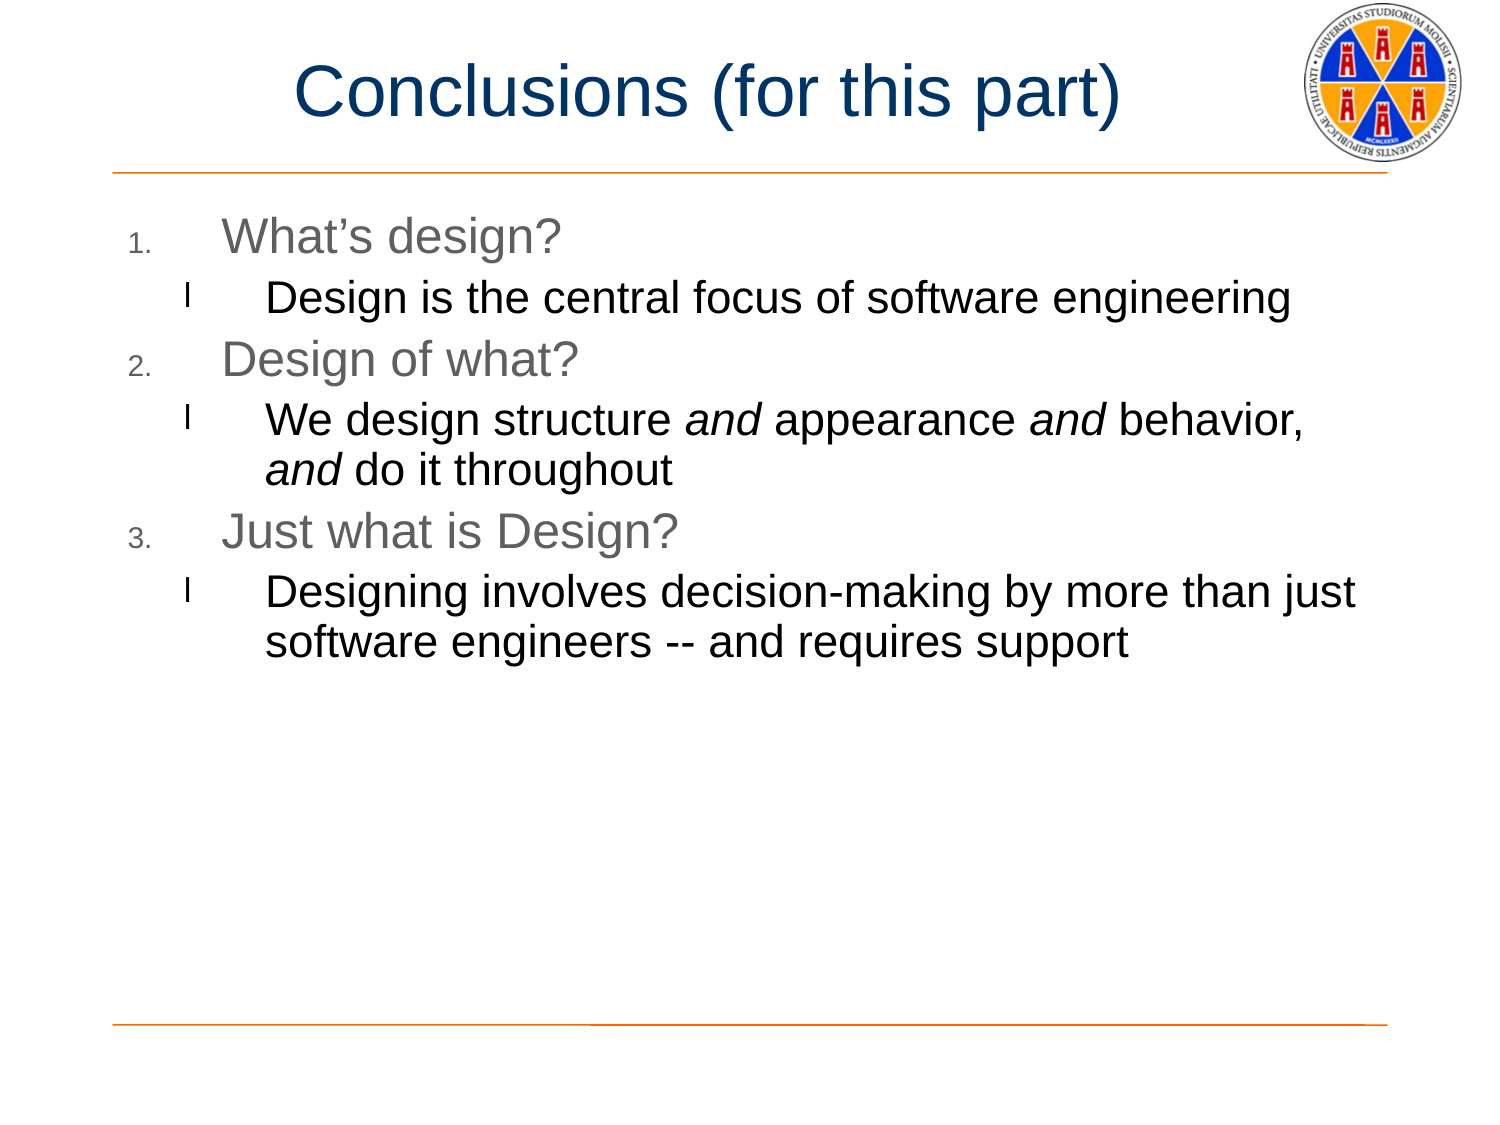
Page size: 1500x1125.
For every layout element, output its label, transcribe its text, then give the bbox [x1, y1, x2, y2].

list What’s design? Design is the central focus of software engineering Design of what? We design structure and appearance and behavior, and do it throughout Just what is Design? Designing involves decision-making by more than just software engineers -- and requires support [112, 203, 1388, 988]
picture [1269, 0, 1500, 166]
title Conclusions (for this part) [278, 18, 1211, 157]
